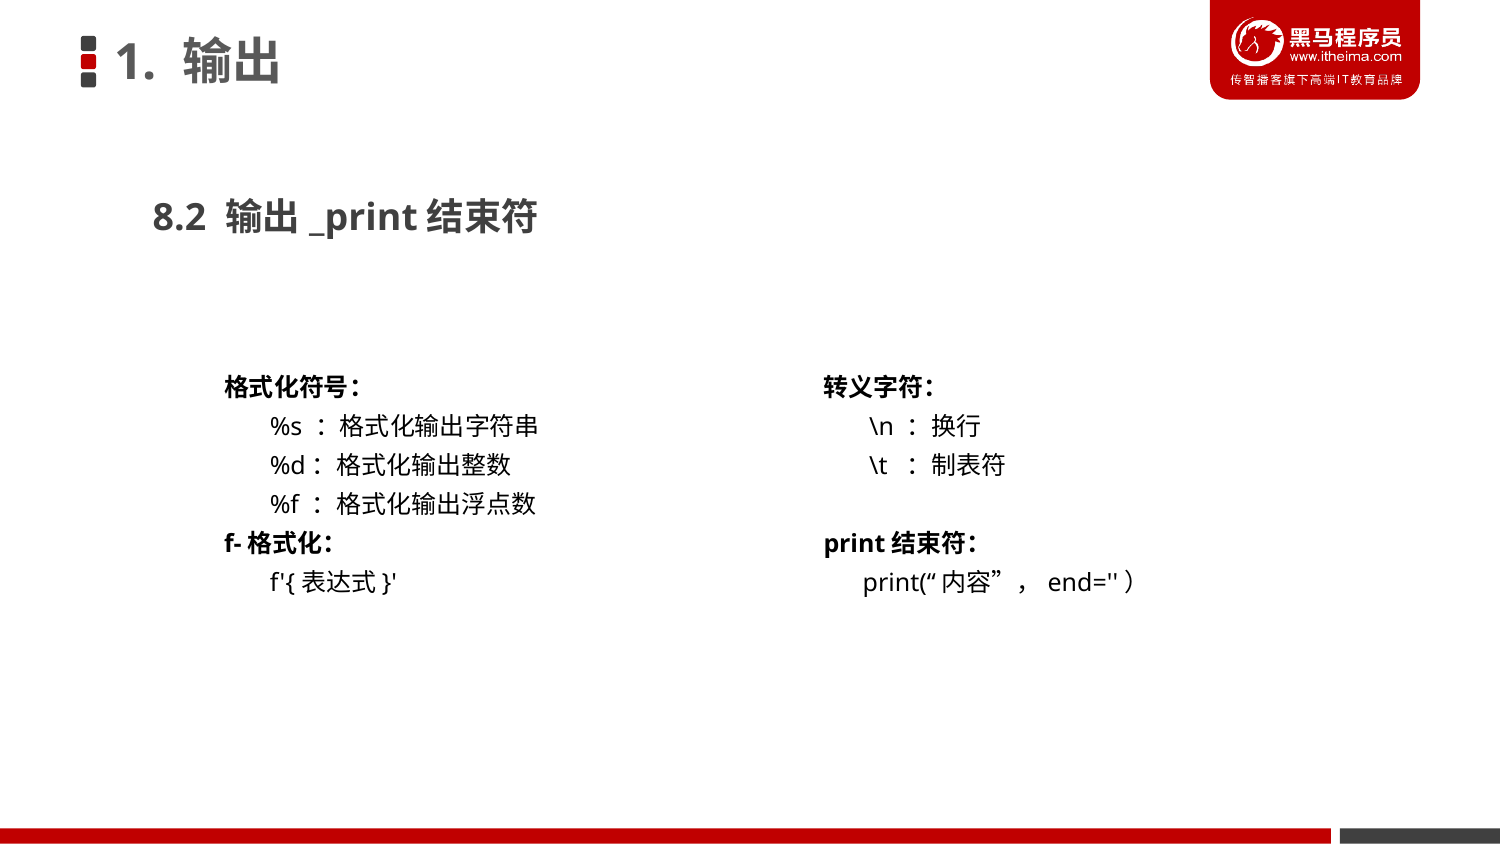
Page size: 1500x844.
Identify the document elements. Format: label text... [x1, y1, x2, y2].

text_box 1. 输出 [103, 0, 987, 130]
text_box 格式化符号： %s ：格式化输出字符串 %d：格式化输出整数 %f ：格式化输出浮点数 f-格式化： f'{表达式}' [209, 355, 680, 604]
picture [1212, 8, 1421, 94]
text_box 转义字符： \n ：换行 \t ：制表符 print结束符： print(“内容”，end=''） [808, 355, 1279, 604]
text_box 8.2 输出_print结束符 [138, 185, 827, 246]
